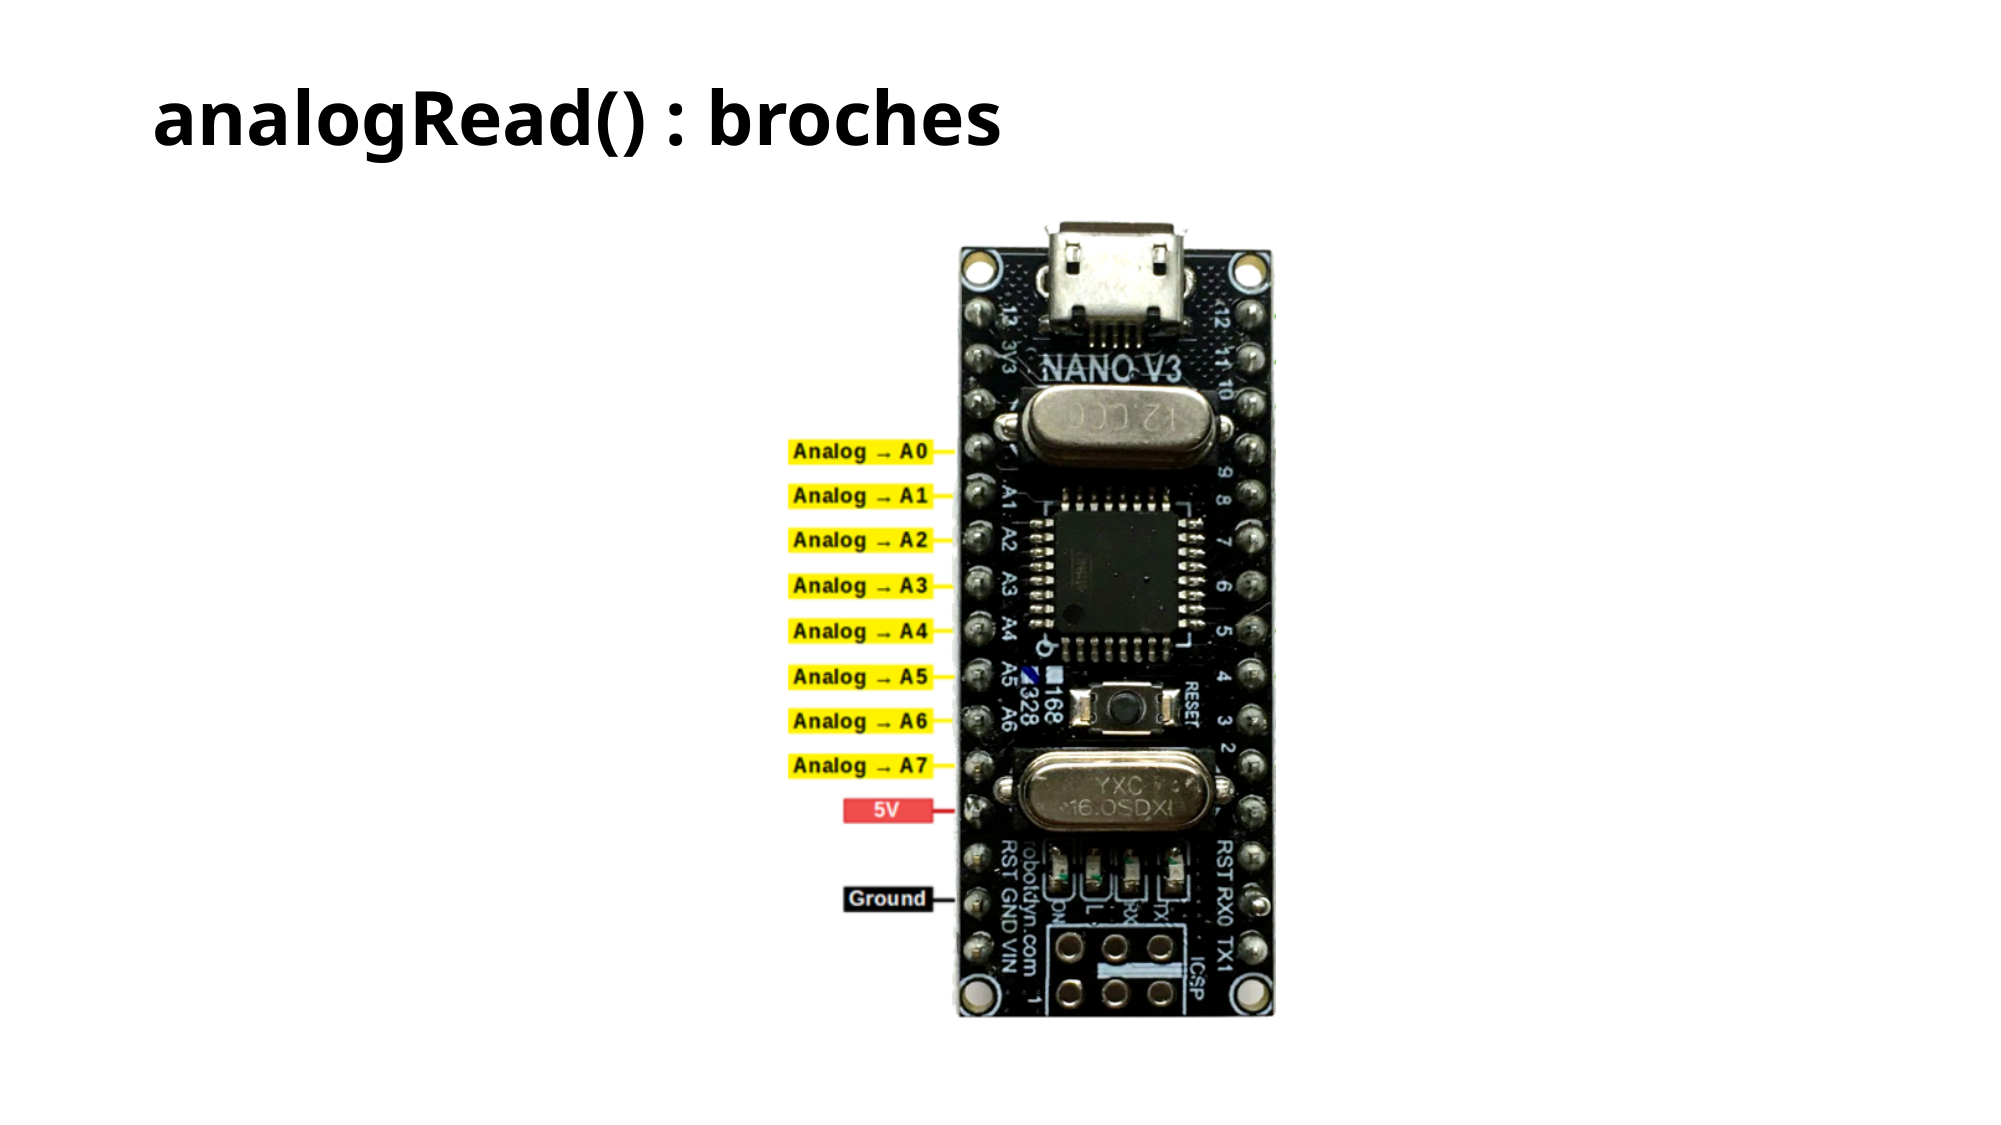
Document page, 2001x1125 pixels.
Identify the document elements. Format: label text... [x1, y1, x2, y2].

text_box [764, 211, 1276, 1019]
title analogRead() : broches [137, 59, 1863, 183]
